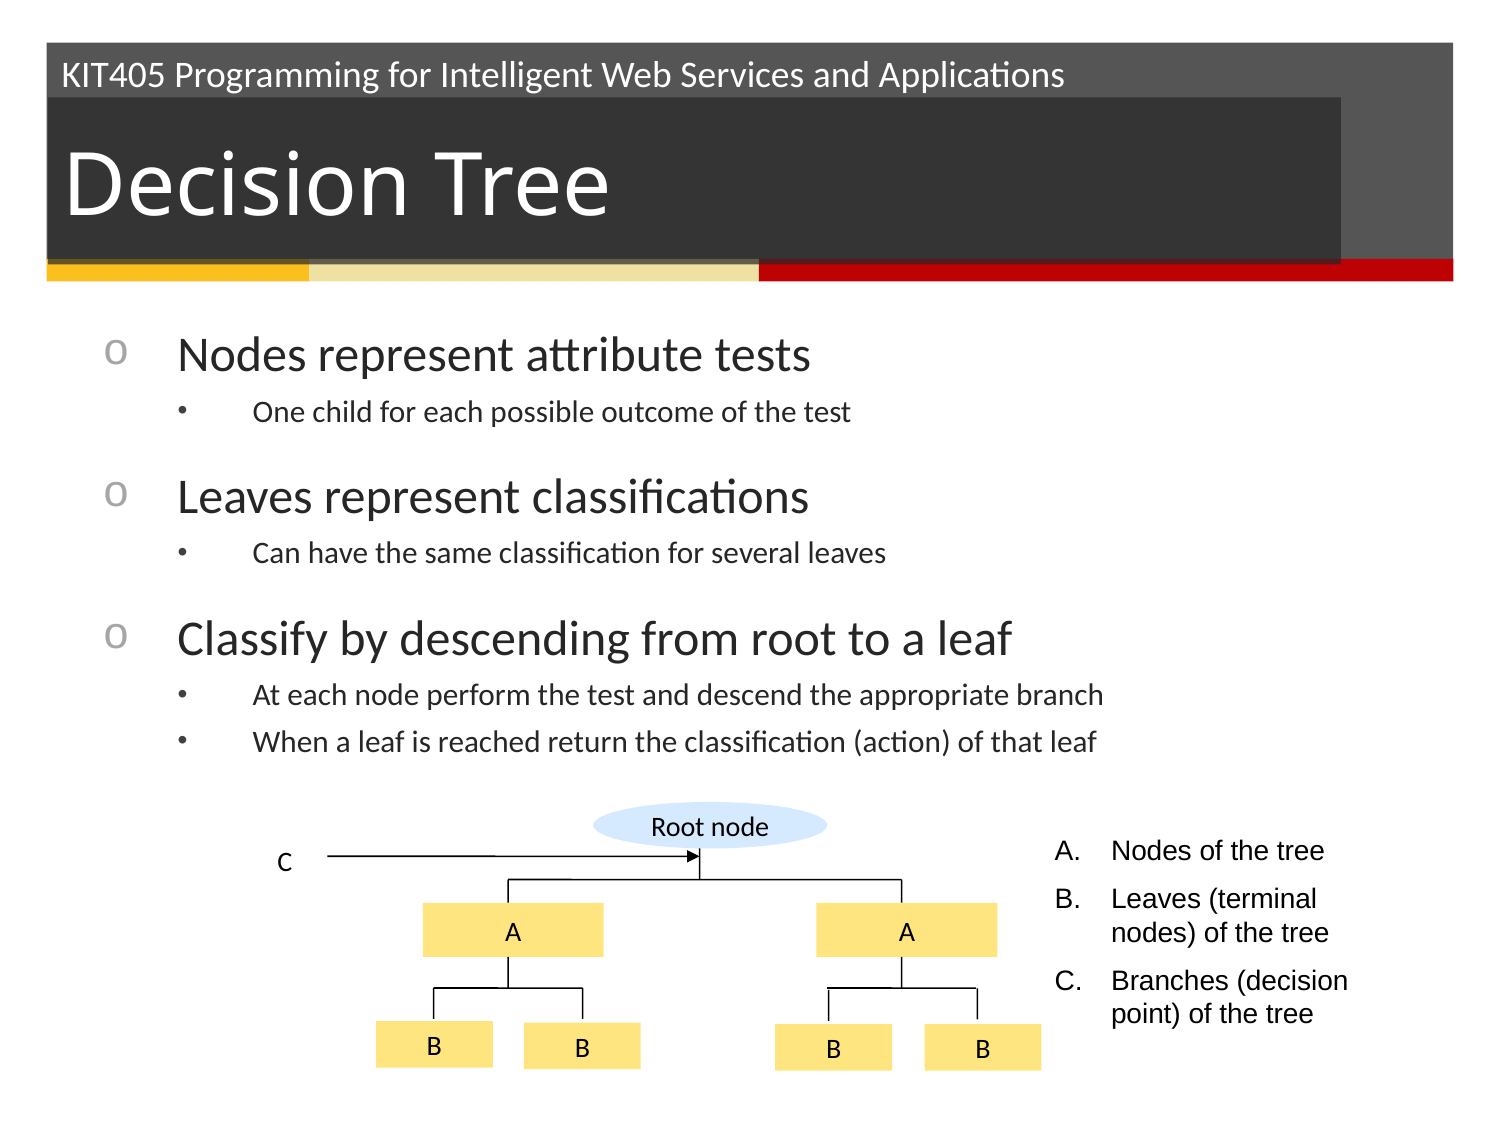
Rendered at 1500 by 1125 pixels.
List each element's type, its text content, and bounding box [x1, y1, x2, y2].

list Nodes represent attribute tests One child for each possible outcome of the test Leaves represent classifications Can have the same classification for several leaves Classify by descending from root to a leaf At each node perform the test and descend the appropriate branch When a leaf is reached return the classification (action) of that leaf [87, 321, 1381, 819]
title Decision Tree [47, 97, 1341, 265]
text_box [241, 801, 1413, 1080]
